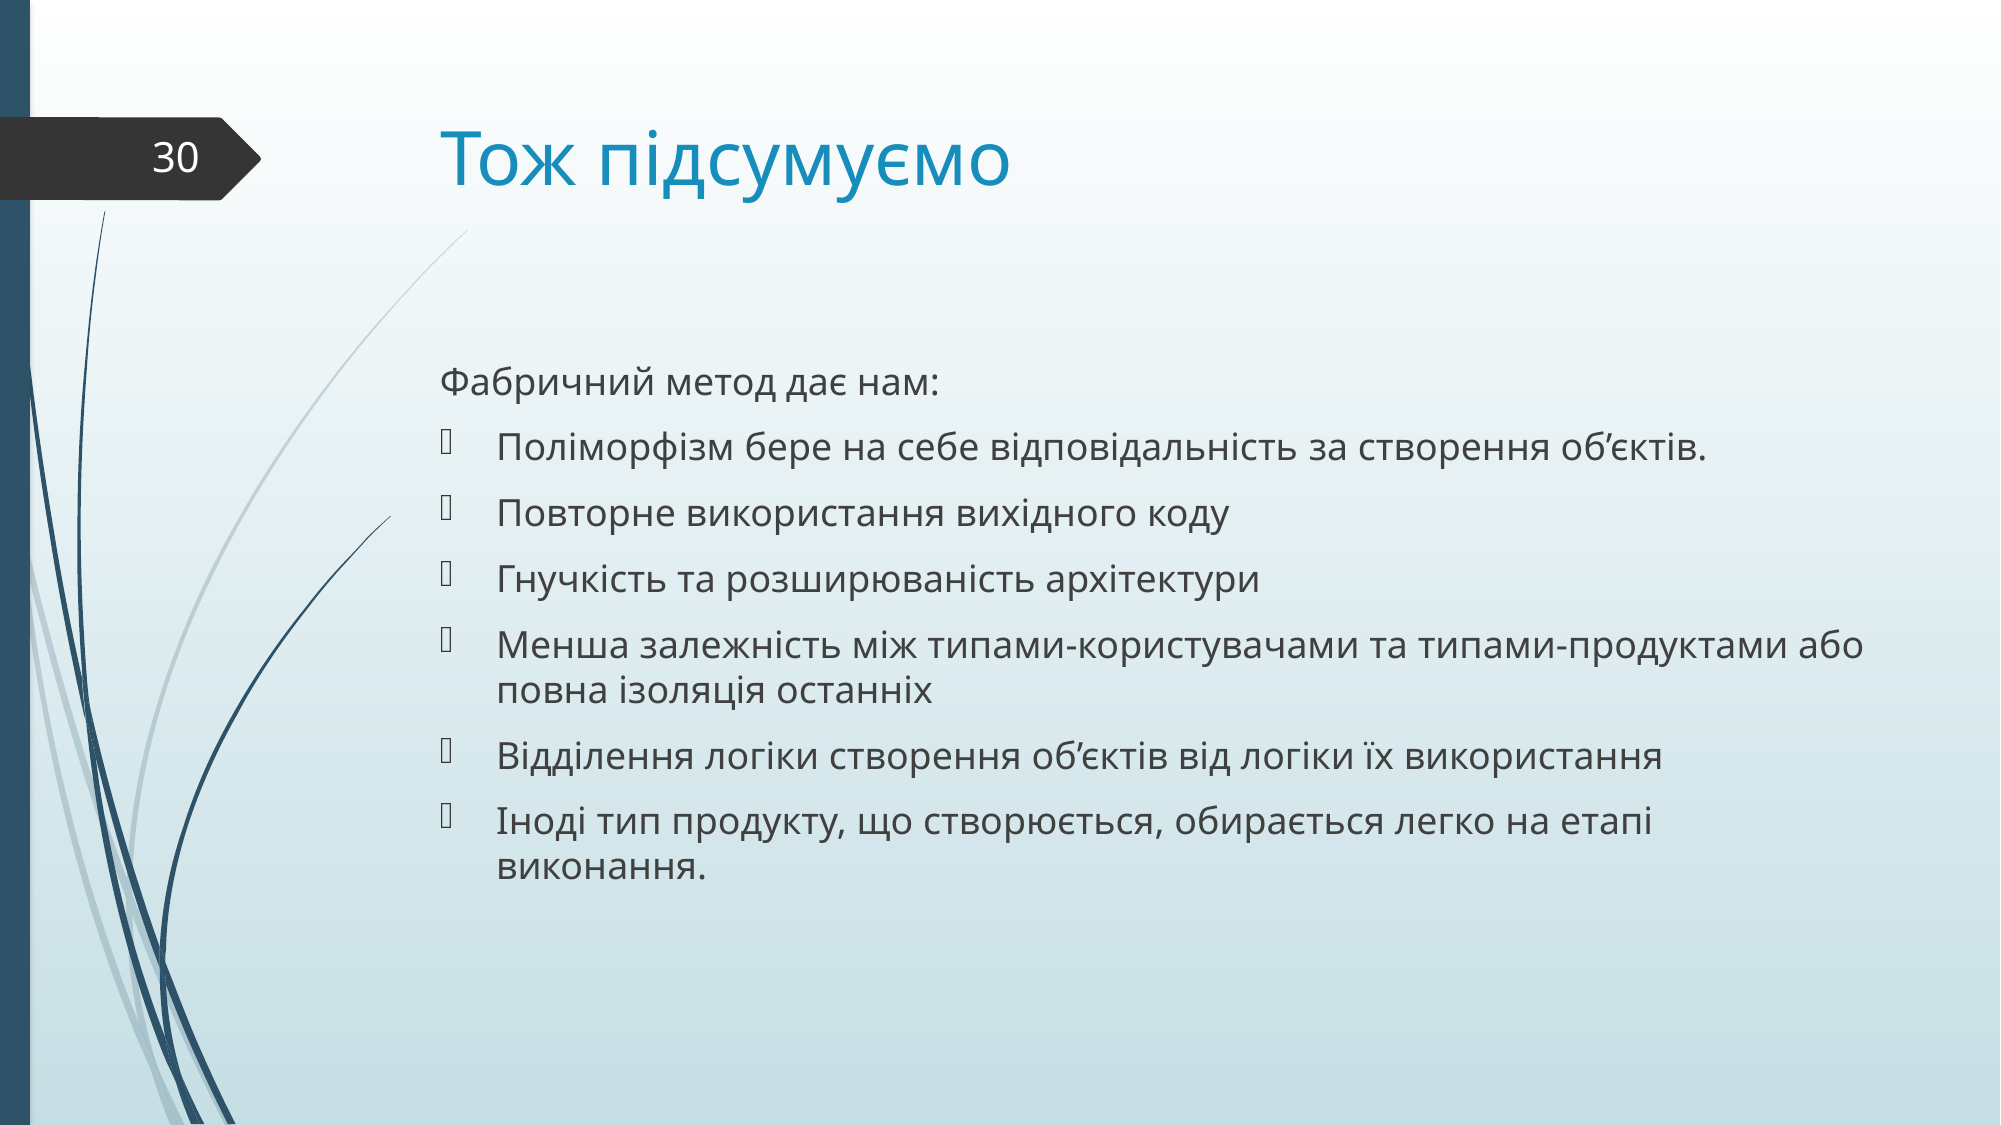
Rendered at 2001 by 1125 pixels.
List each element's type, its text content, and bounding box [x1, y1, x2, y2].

slide_number 30 [87, 129, 216, 190]
list Фабричний метод дає нам: Поліморфізм бере на себе відповідальність за створення об’єктів. Повторне використання вихідного коду Гнучкість та розширюваність архітектури Менша залежність між типами-користувачами та типами-продуктами або повна ізоляція останніх Відділення логіки створення об’єктів від логіки їх використання Іноді тип продукту, що створюється, обирається легко на етапі виконання. [424, 350, 1888, 970]
title Тож підсумуємо [425, 102, 1888, 313]
